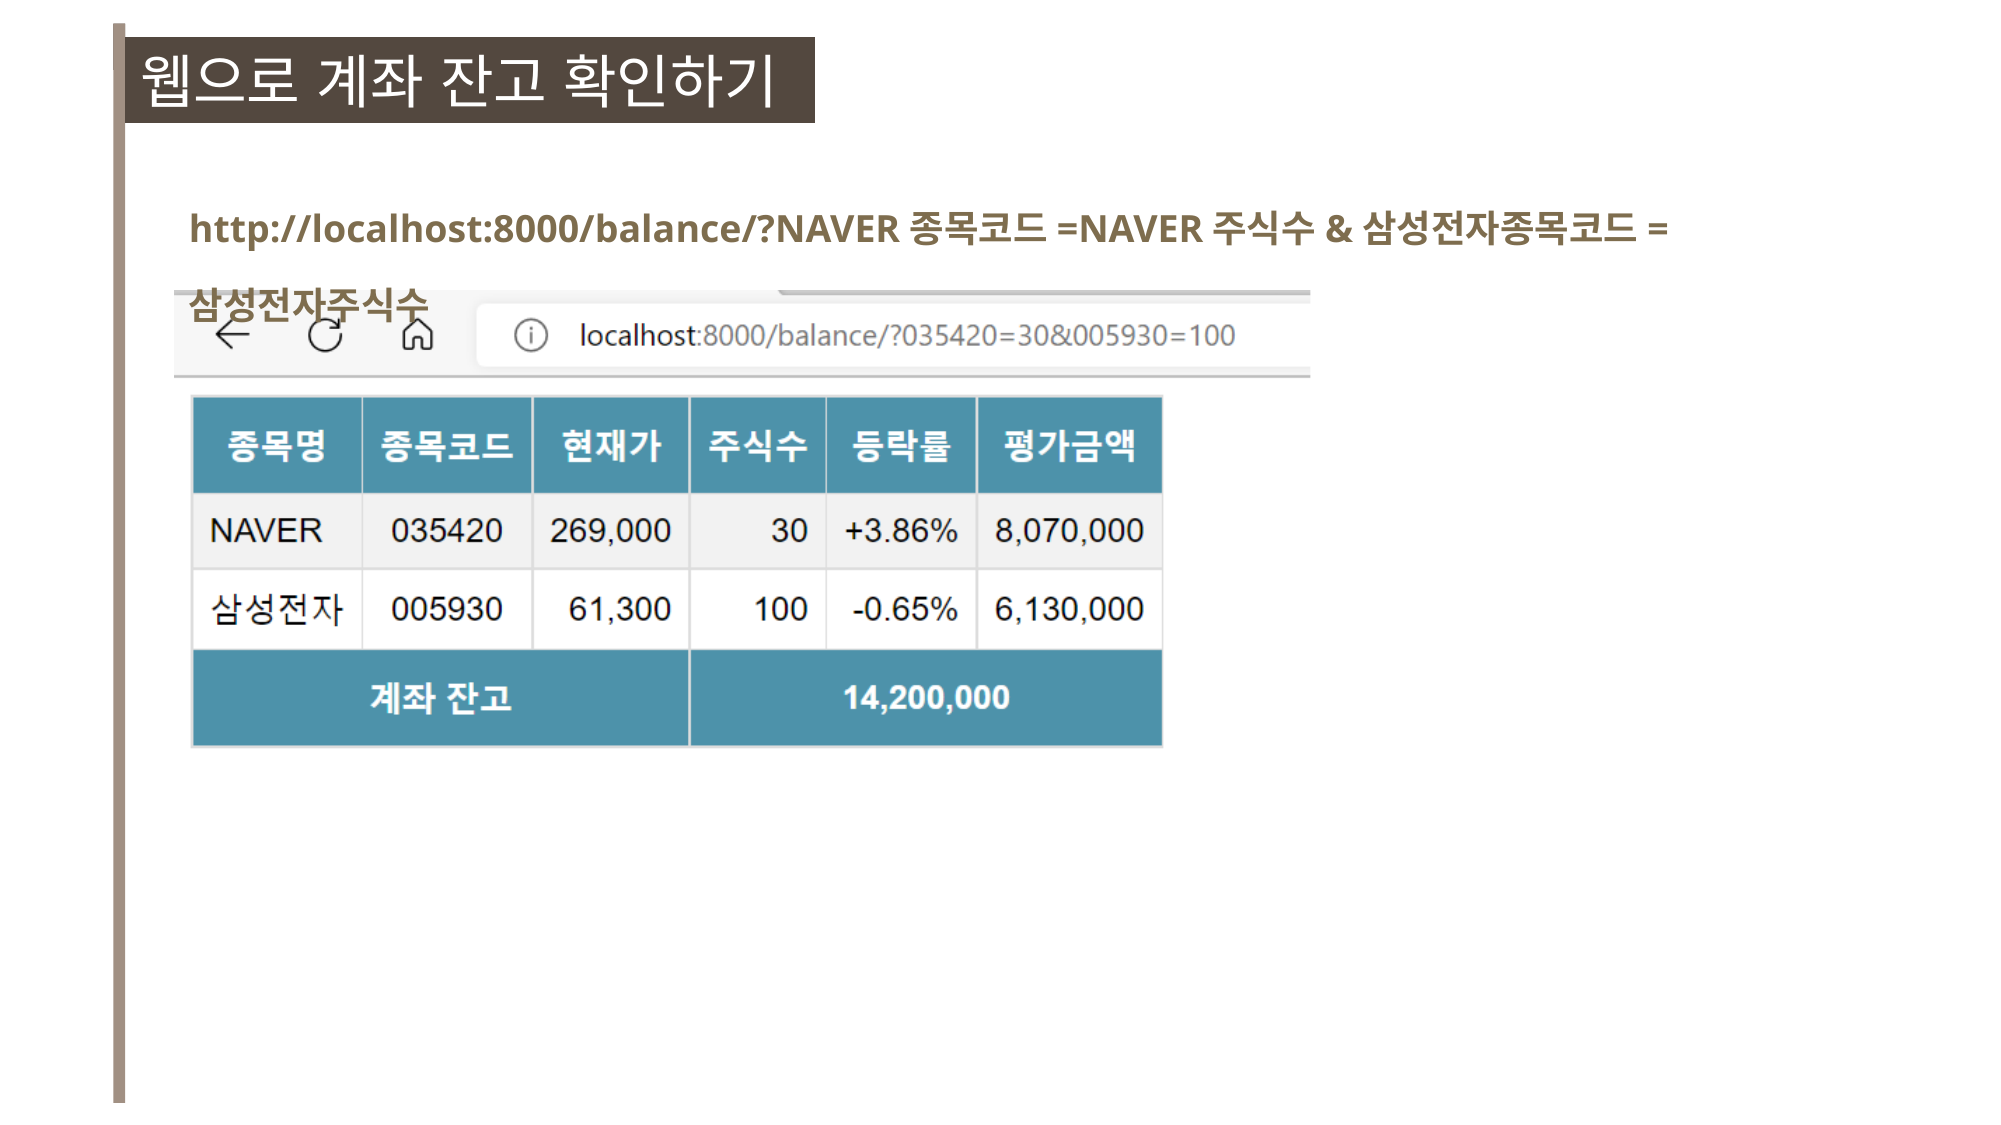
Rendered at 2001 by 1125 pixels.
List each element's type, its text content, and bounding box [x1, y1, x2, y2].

text_box 웹으로 계좌 잔고 확인하기 [125, 37, 815, 123]
text_box [112, 23, 126, 1104]
picture [174, 290, 1311, 835]
text_box http://localhost:8000/balance/?NAVER종목코드=NAVER주식수&삼성전자종목코드=삼성전자주식수 [174, 166, 1854, 335]
